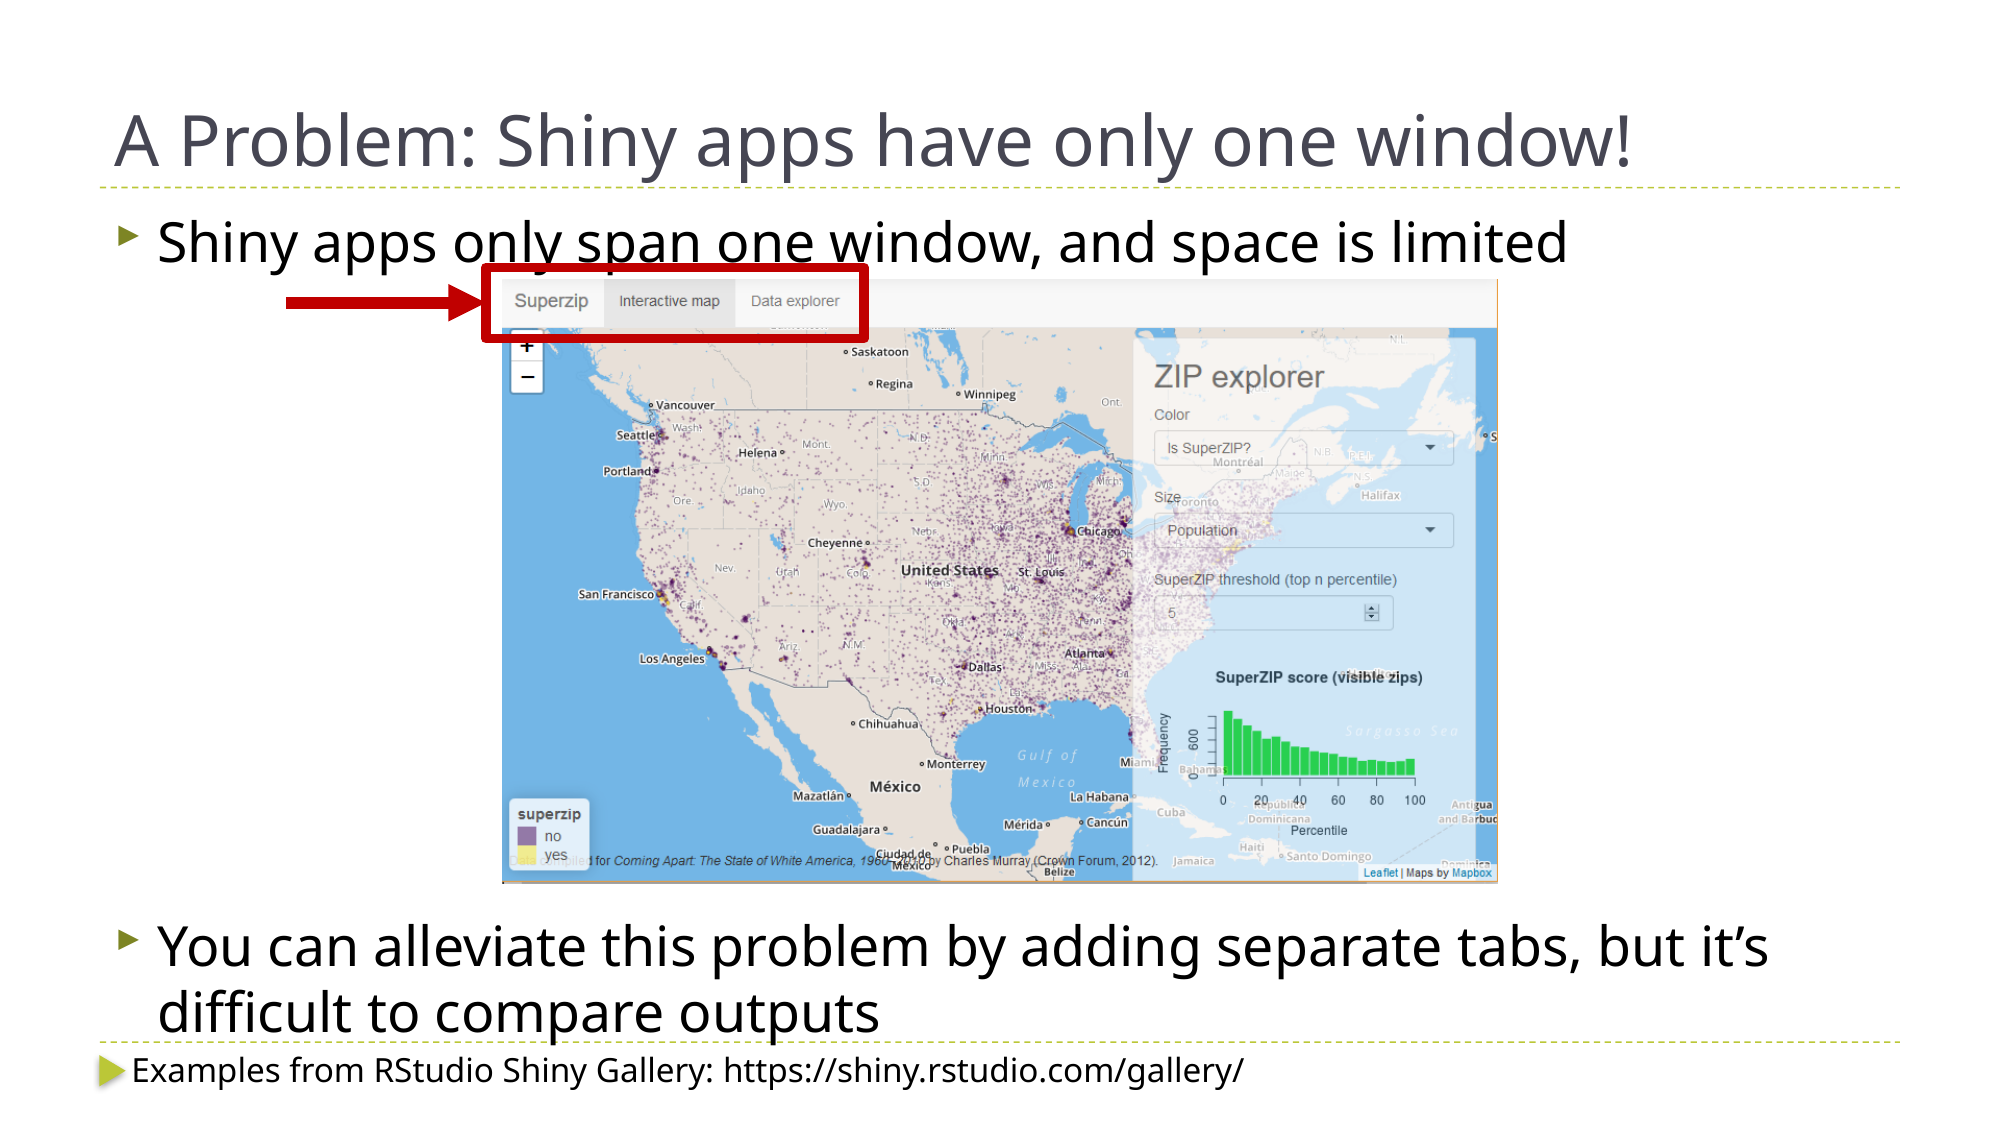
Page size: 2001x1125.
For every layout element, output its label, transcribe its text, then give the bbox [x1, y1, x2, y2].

text_box Examples from RStudio Shiny Gallery: https://shiny.rstudio.com/gallery/ [116, 1041, 1262, 1097]
text_box [484, 266, 865, 340]
picture [502, 279, 1498, 884]
list Shiny apps only span one window, and space is limited You can alleviate this problem by adding separate tabs, but it’s difficult to compare outputs [99, 200, 1900, 1056]
title A Problem: Shiny apps have only one window! [99, 24, 1900, 188]
